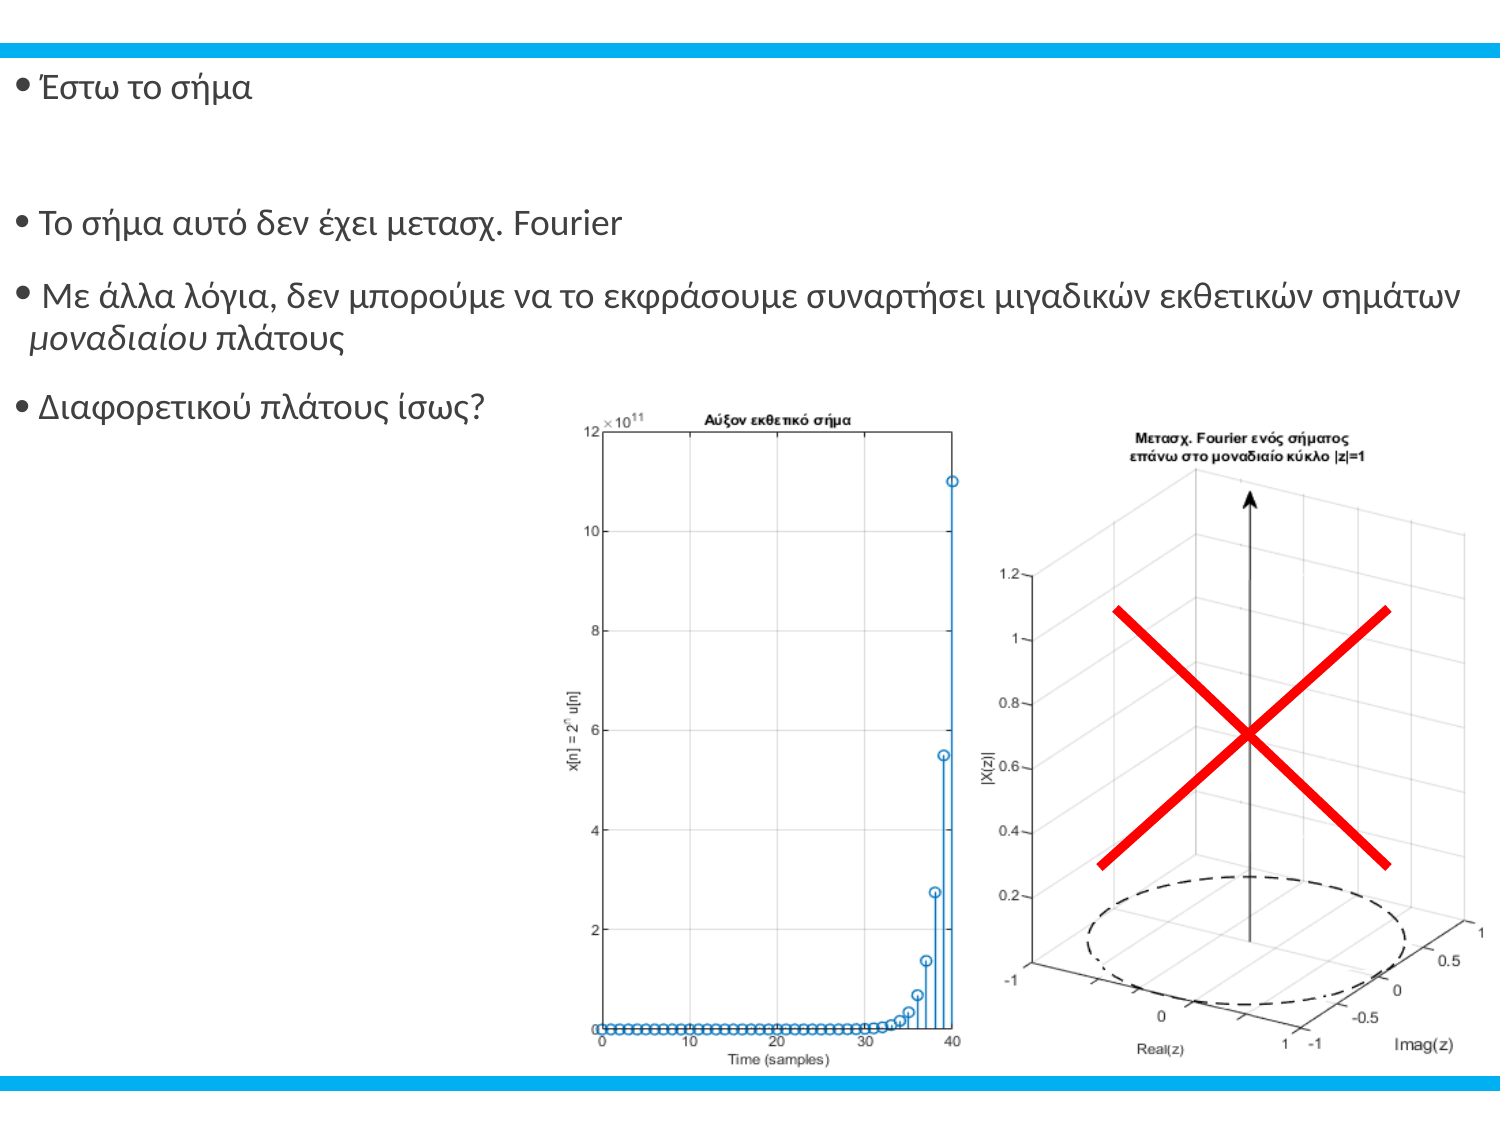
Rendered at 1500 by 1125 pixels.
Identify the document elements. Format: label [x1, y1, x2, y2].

text_box [0, 1076, 1500, 1091]
text_box [0, 43, 1500, 58]
picture [557, 405, 1493, 1071]
text_box [1098, 607, 1389, 868]
